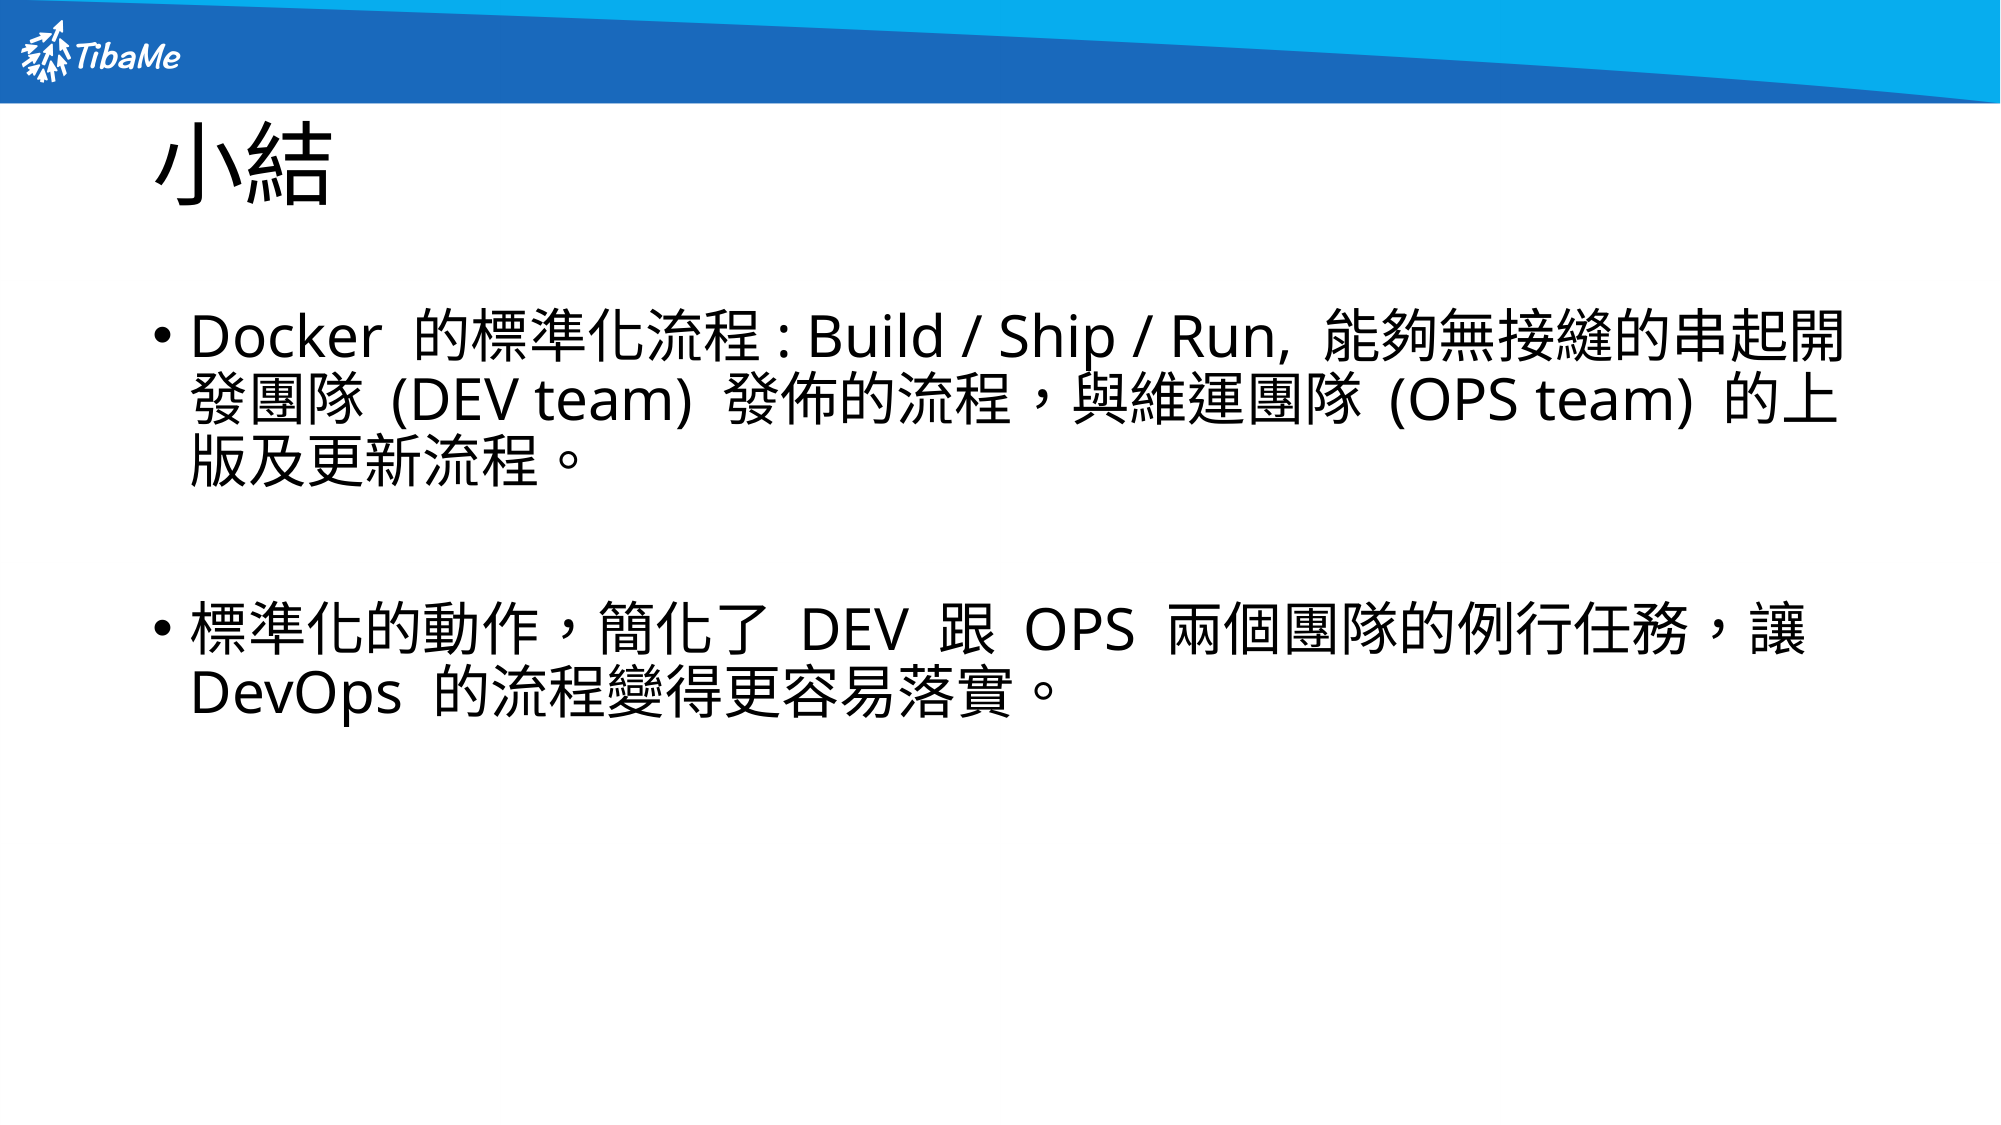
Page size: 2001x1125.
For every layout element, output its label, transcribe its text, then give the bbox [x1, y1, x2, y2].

list Docker 的標準化流程: Build / Ship / Run, 能夠無接縫的串起開發團隊 (DEV team) 發佈的流程，與維運團隊 (OPS team) 的上版及更新流程。 標準化的動作，簡化了 DEV 跟 OPS 兩個團隊的例行任務，讓 DevOps 的流程變得更容易落實。 [137, 299, 1863, 1014]
title 小結 [137, 59, 1863, 278]
picture [0, 0, 2001, 1125]
